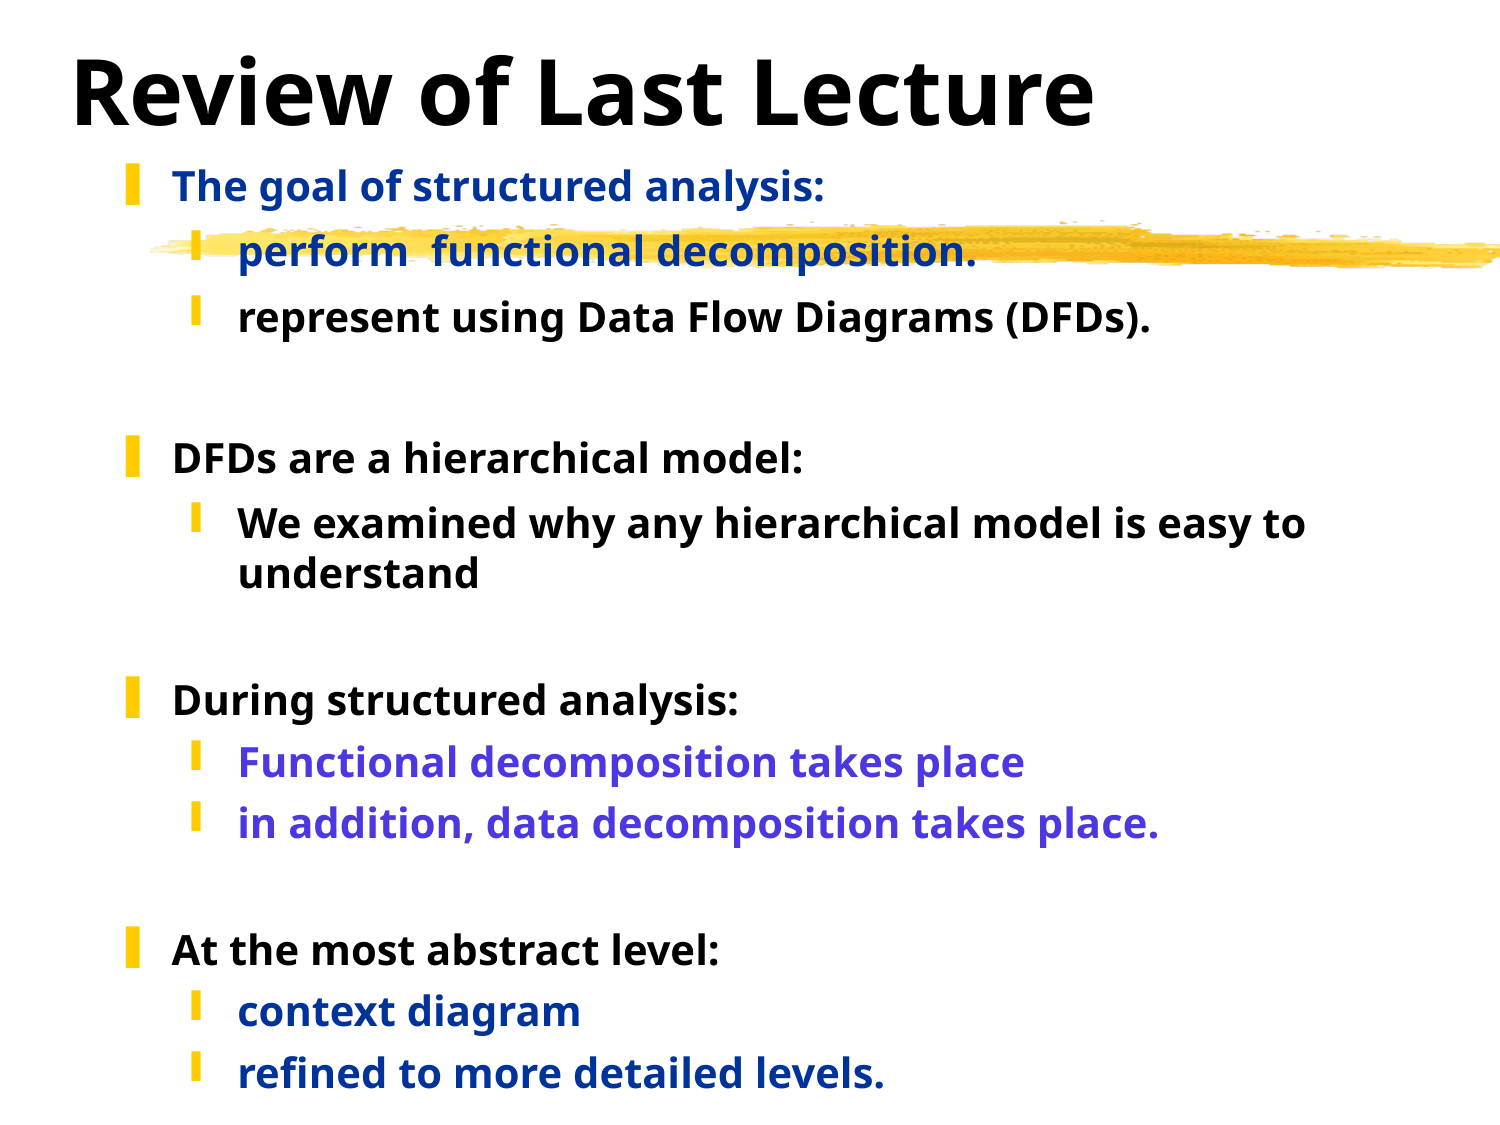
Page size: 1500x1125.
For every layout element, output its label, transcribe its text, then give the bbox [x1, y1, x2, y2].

list The goal of structured analysis: perform functional decomposition. represent using Data Flow Diagrams (DFDs). DFDs are a hierarchical model: We examined why any hierarchical model is easy to understand During structured analysis: Functional decomposition takes place in addition, data decomposition takes place. At the most abstract level: context diagram refined to more detailed levels. [112, 152, 1388, 1079]
picture [1388, 215, 1500, 279]
title Review of Last Lecture [66, 37, 1342, 141]
